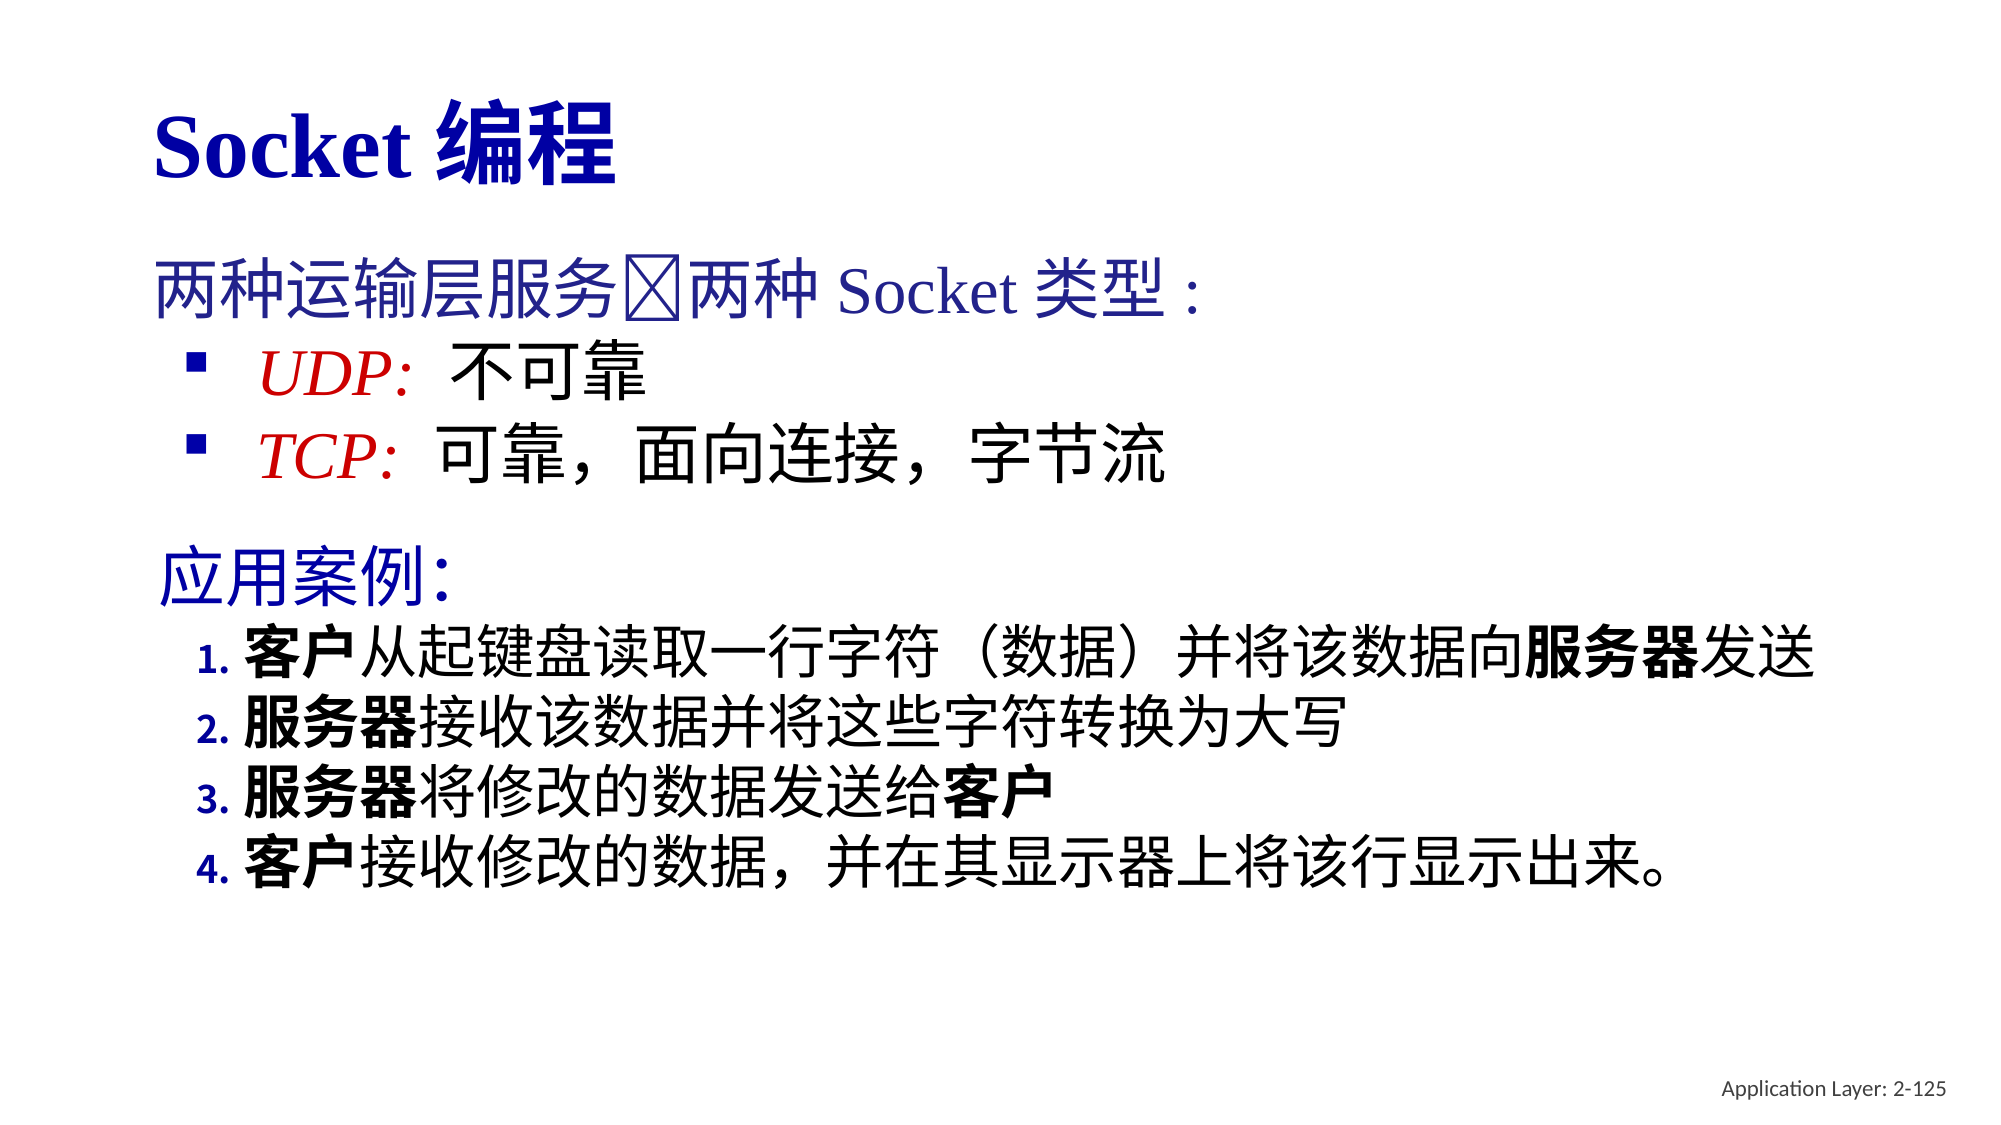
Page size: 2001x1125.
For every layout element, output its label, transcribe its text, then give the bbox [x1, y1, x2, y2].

text_box 应用案例： 客户从起键盘读取一行字符（数据）并将该数据向服务器发送 服务器接收该数据并将这些字符转换为大写 服务器将修改的数据发送给客户 客户接收修改的数据，并在其显示器上将该行显示出来。 [144, 539, 1916, 1112]
list 两种运输层服务两种Socket类型: UDP: 不可靠 TCP: 可靠，面向连接，字节流 [137, 248, 1909, 535]
title Socket编程 [137, 74, 1863, 221]
slide_number Application Layer: 2-125 [1512, 1056, 1963, 1117]
